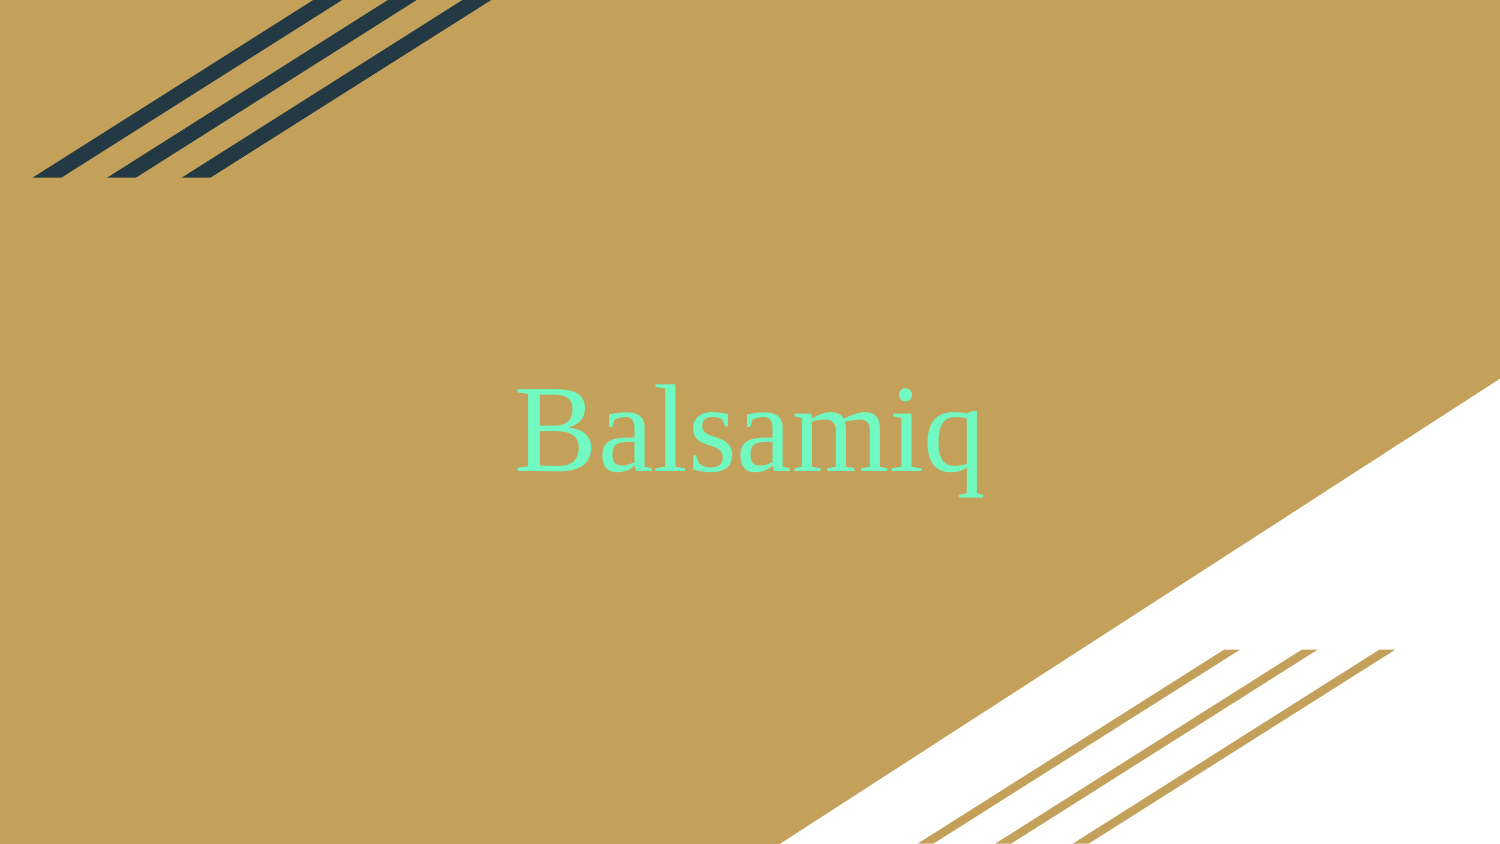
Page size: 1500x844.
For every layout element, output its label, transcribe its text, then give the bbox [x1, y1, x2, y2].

title Balsamiq [309, 286, 1192, 557]
